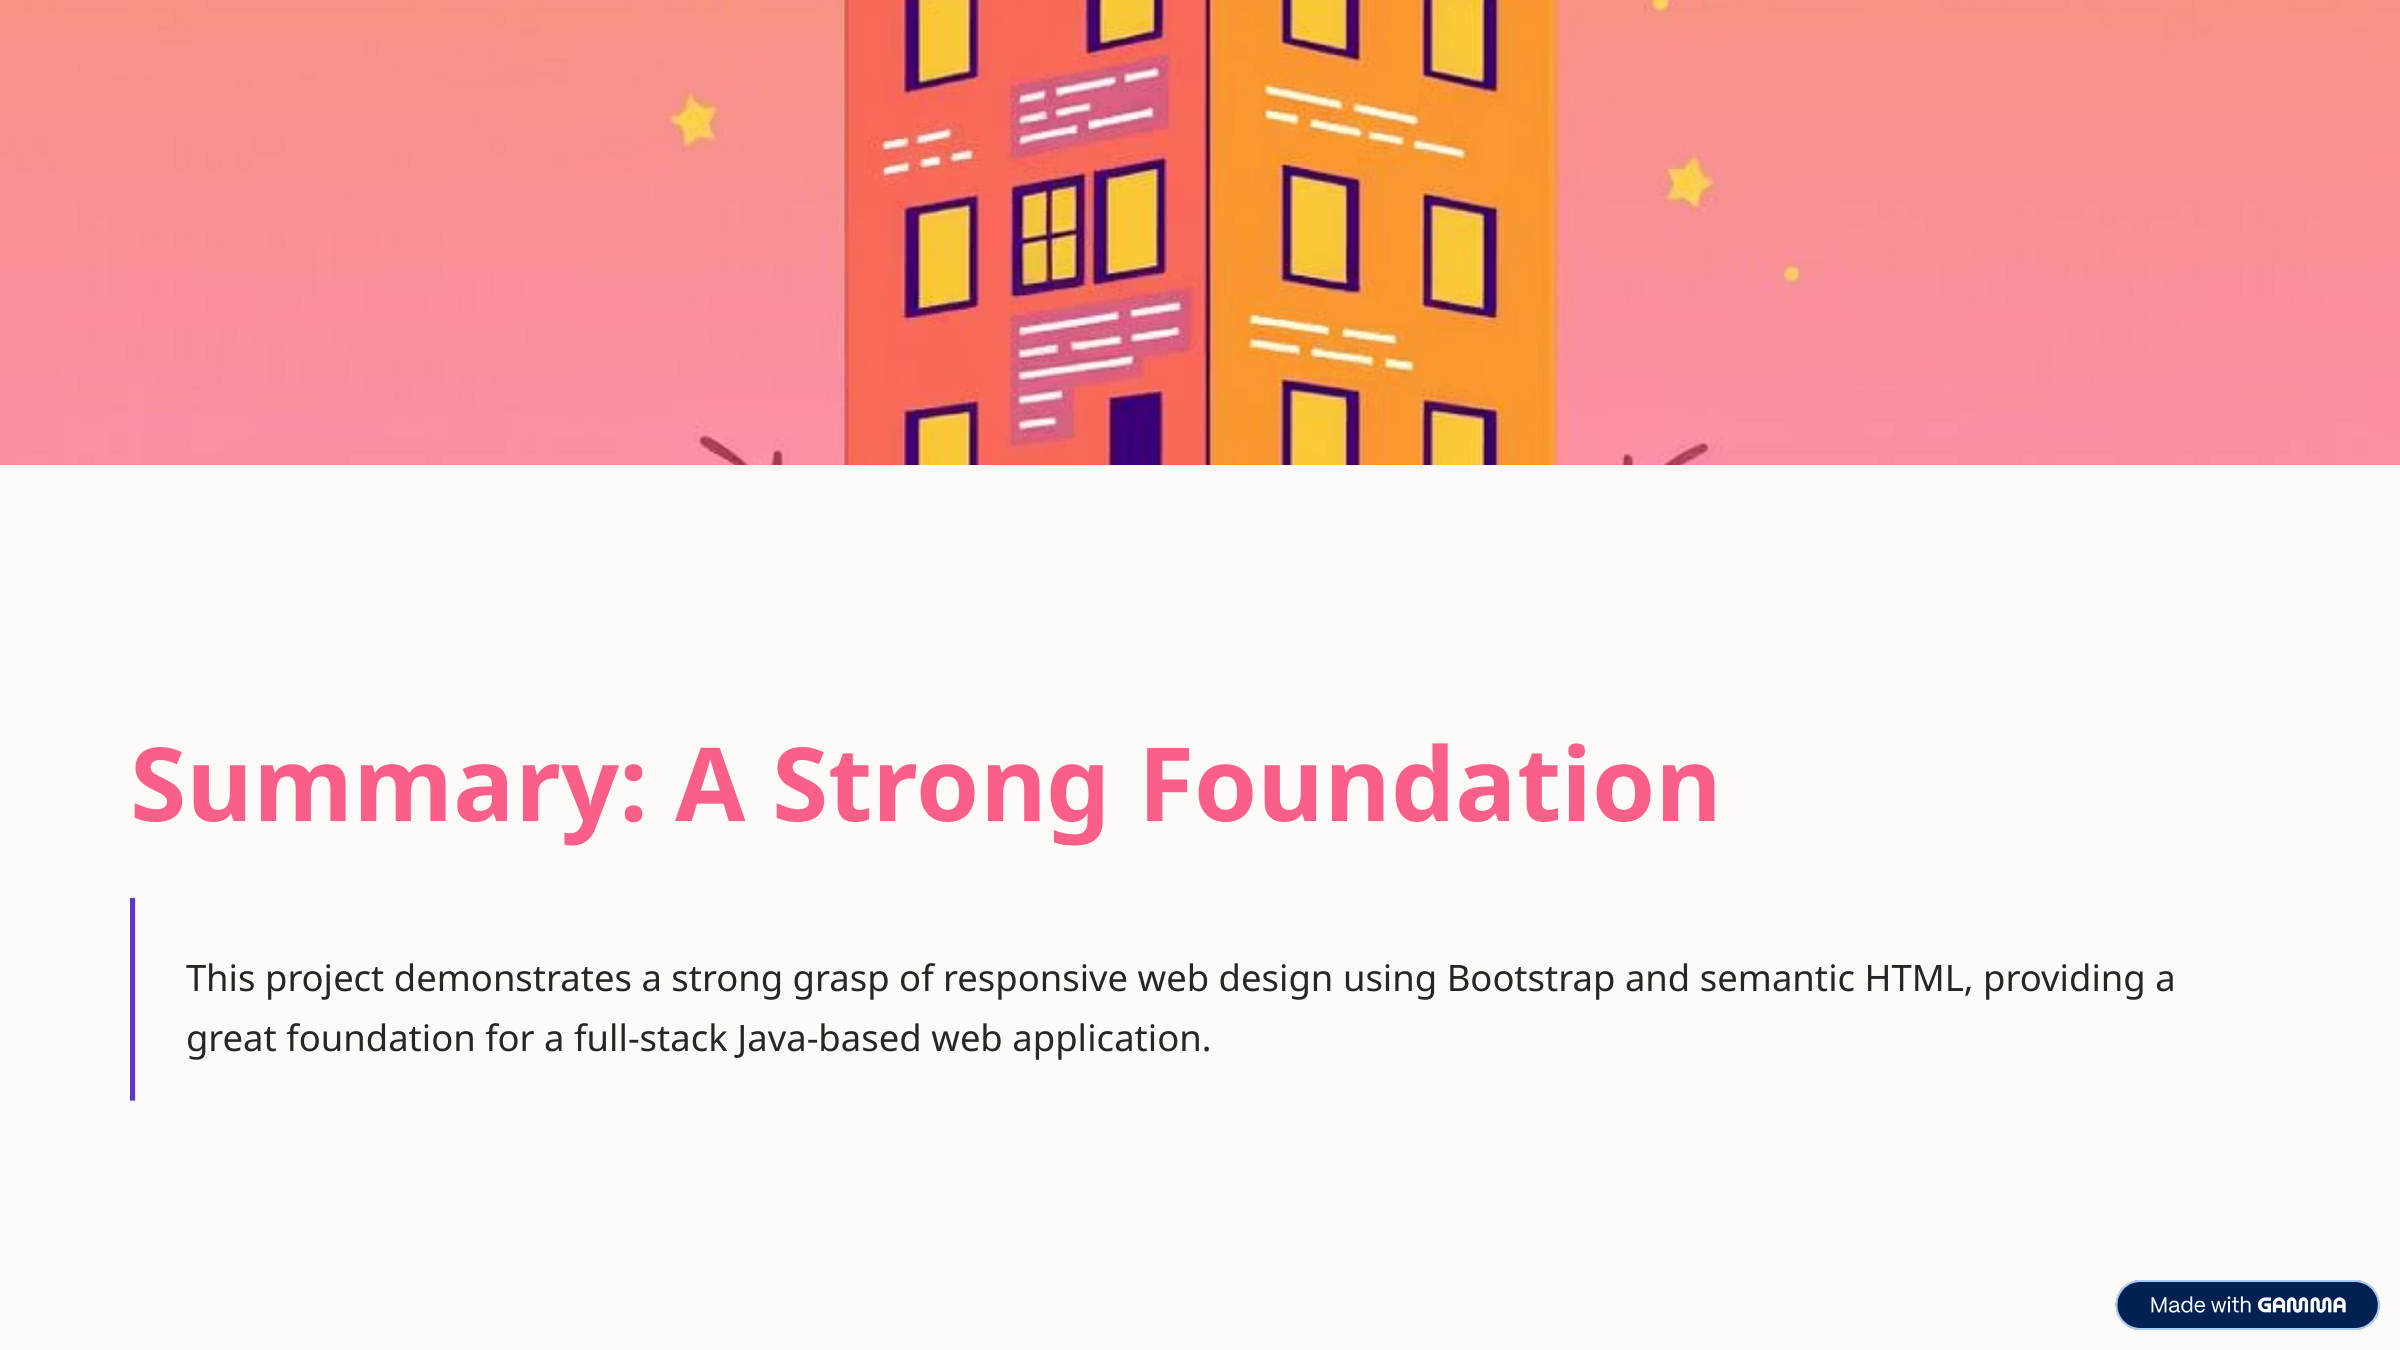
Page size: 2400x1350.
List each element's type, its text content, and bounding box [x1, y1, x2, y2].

text_box [130, 897, 136, 1101]
text_box This project demonstrates a strong grasp of responsive web design using Bootstrap and semantic HTML, providing a great foundation for a full-stack Java-based web application. [186, 939, 2270, 1059]
picture [2106, 1271, 2389, 1339]
picture [0, 0, 2400, 466]
text_box Summary: A Strong Foundation [130, 714, 1602, 843]
